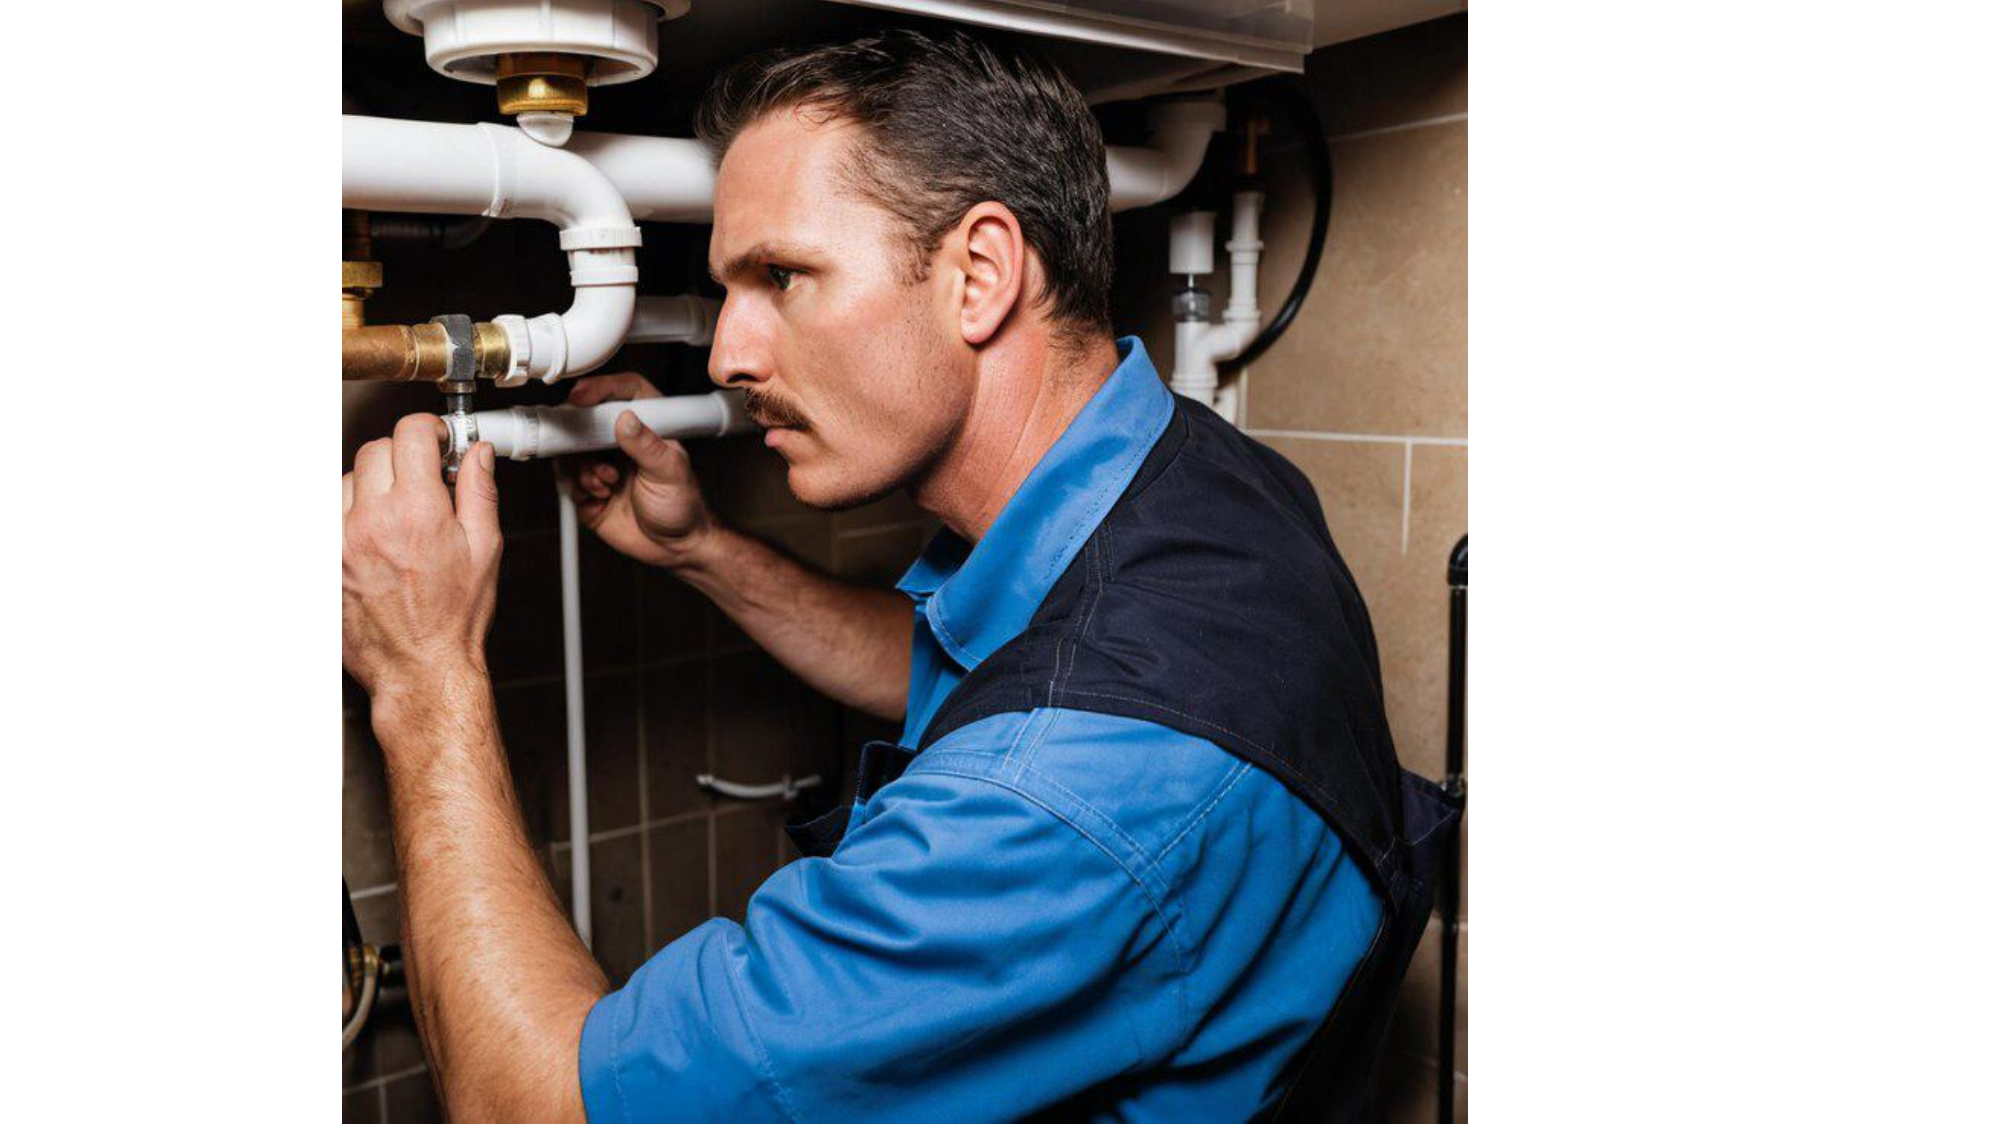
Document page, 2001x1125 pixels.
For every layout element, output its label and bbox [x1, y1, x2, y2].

list [342, 0, 1468, 1124]
